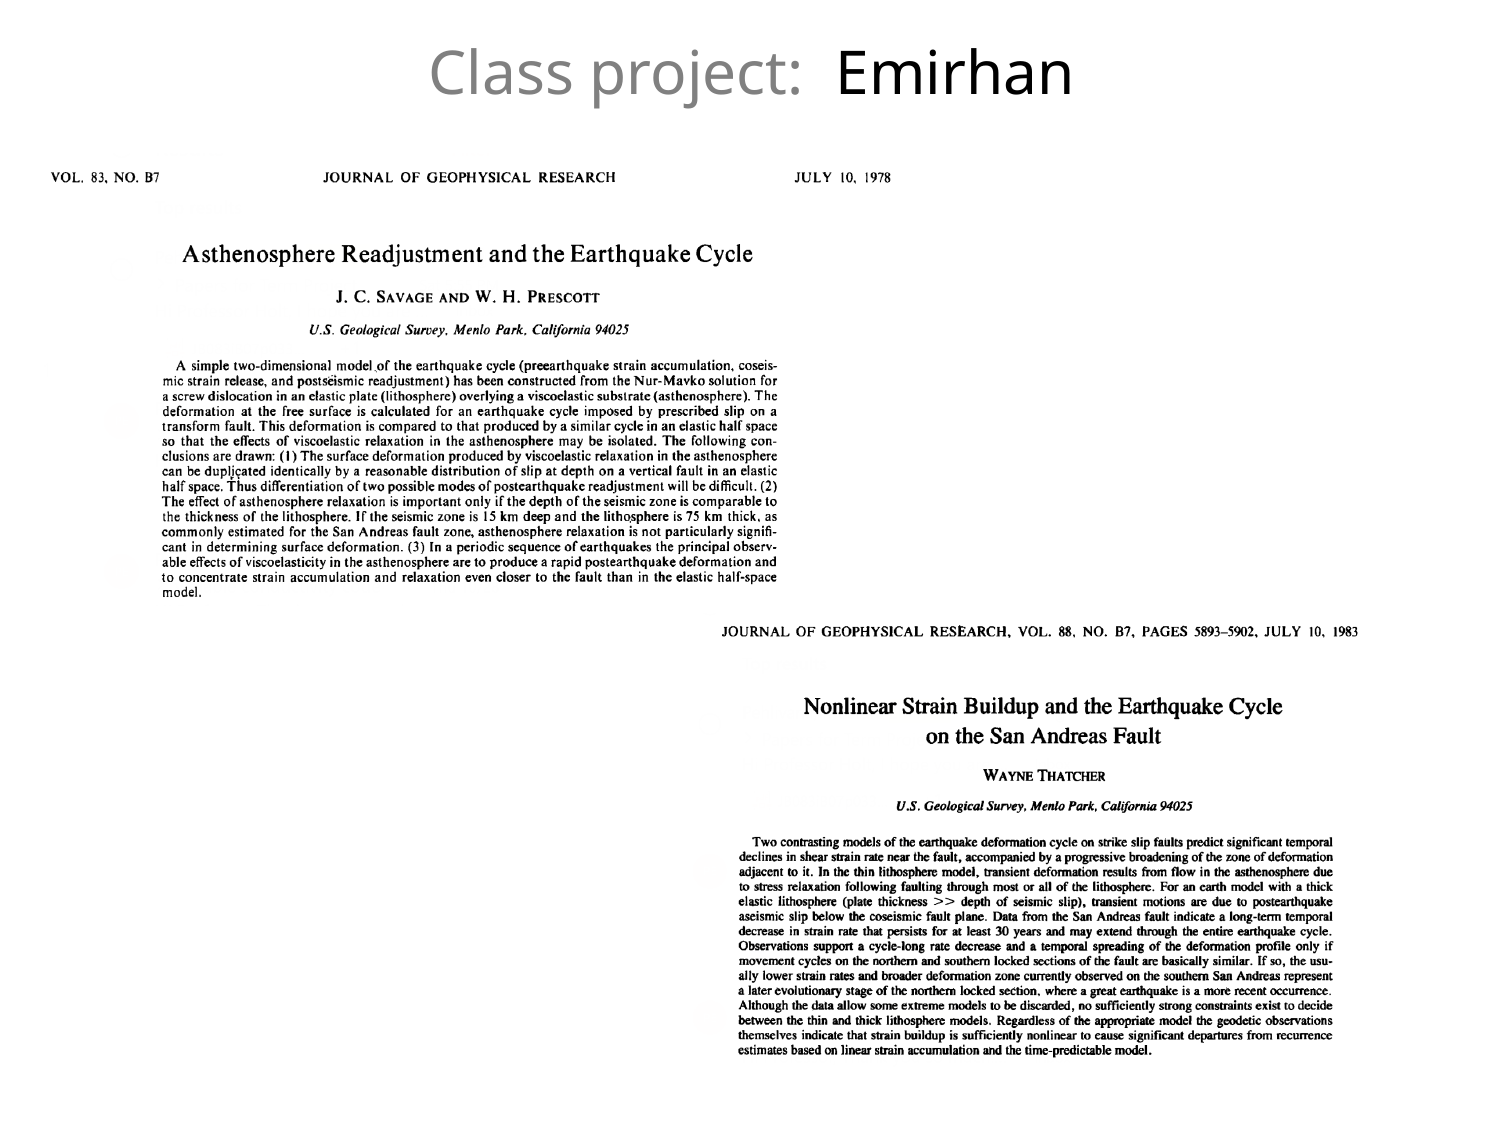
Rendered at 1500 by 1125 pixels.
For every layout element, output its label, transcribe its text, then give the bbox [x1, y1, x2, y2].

text_box Class project: Emirhan [128, 1, 1376, 115]
picture [678, 613, 1420, 1067]
picture [33, 153, 933, 606]
